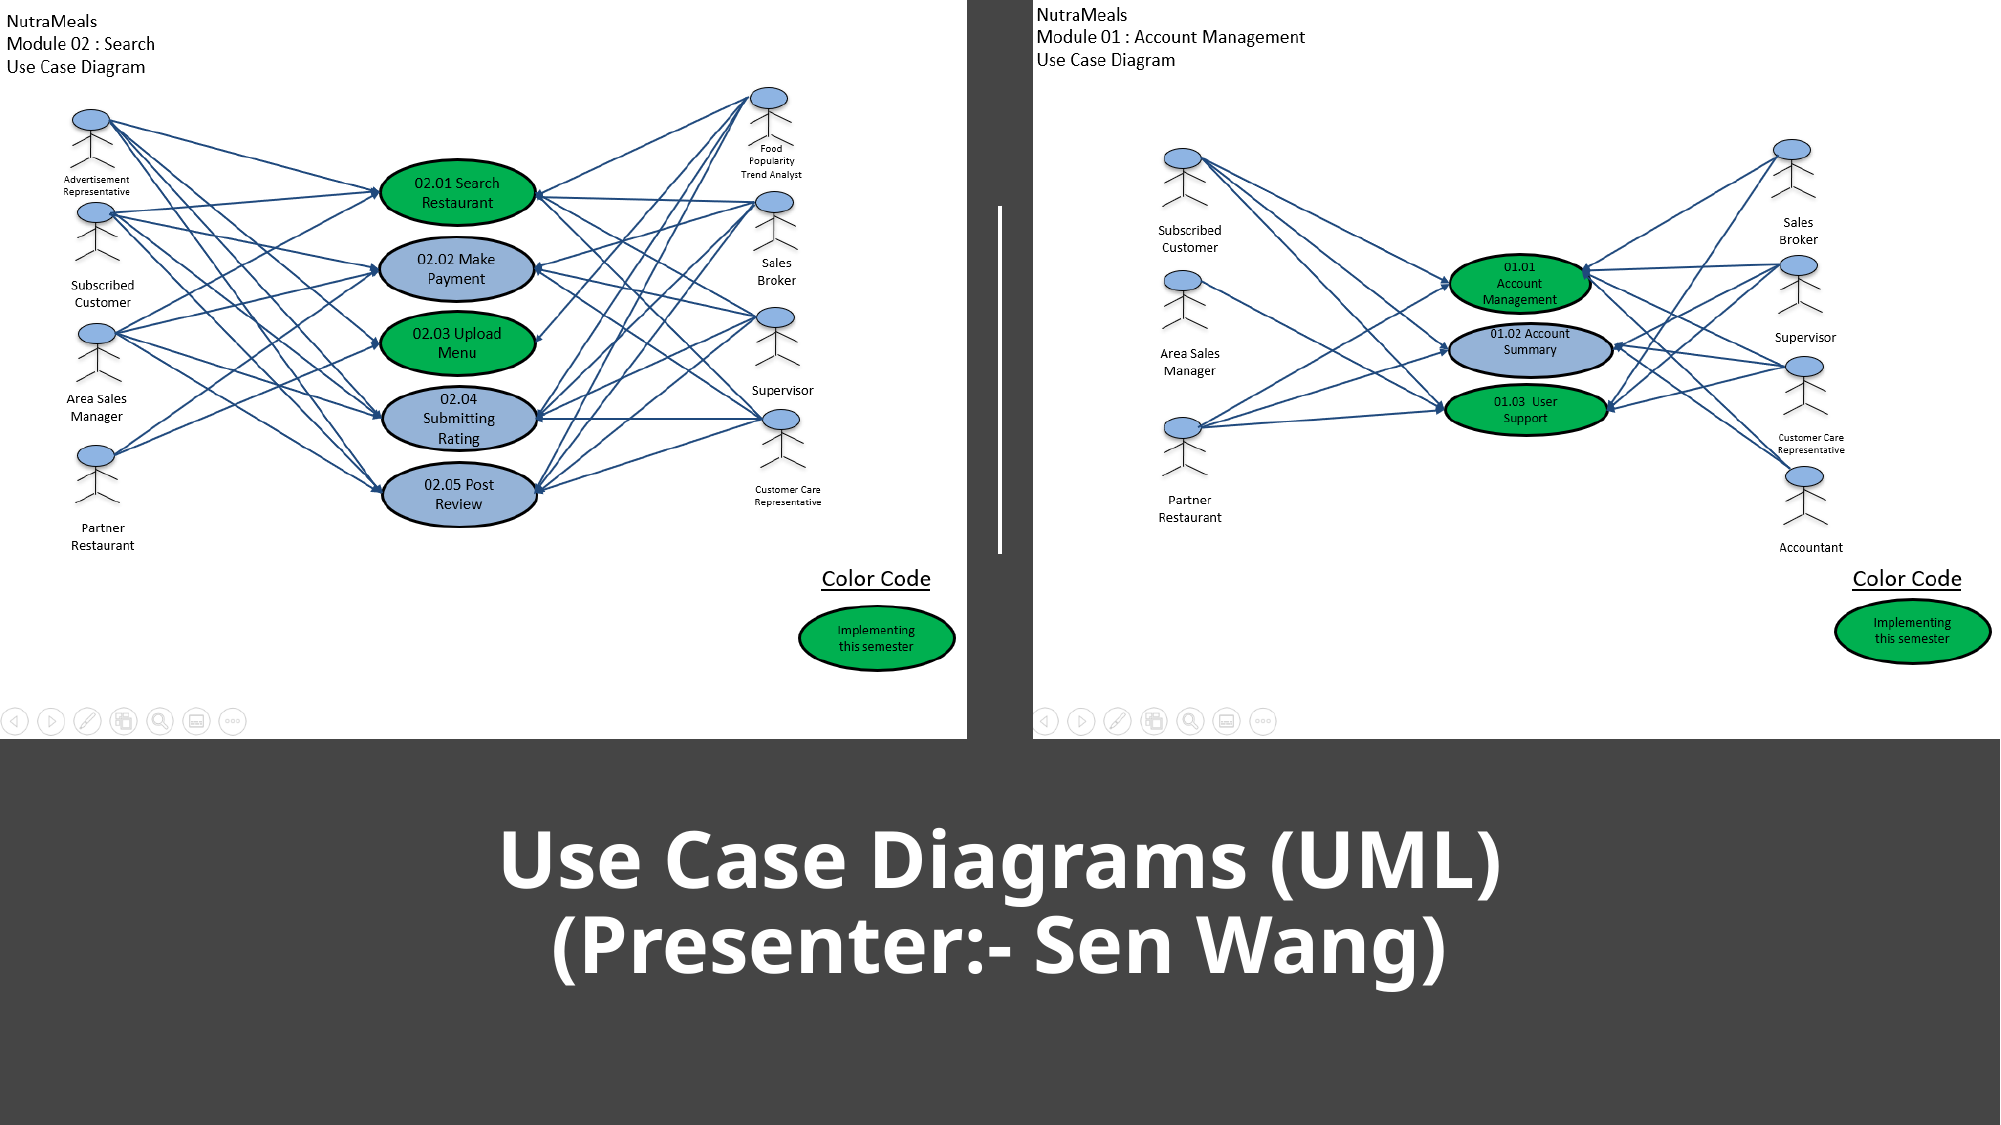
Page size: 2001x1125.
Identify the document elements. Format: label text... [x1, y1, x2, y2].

picture [1033, 0, 2000, 739]
picture [0, 0, 967, 739]
title Use Case Diagrams (UML) (Presenter:- Sen Wang) [116, 800, 1883, 999]
